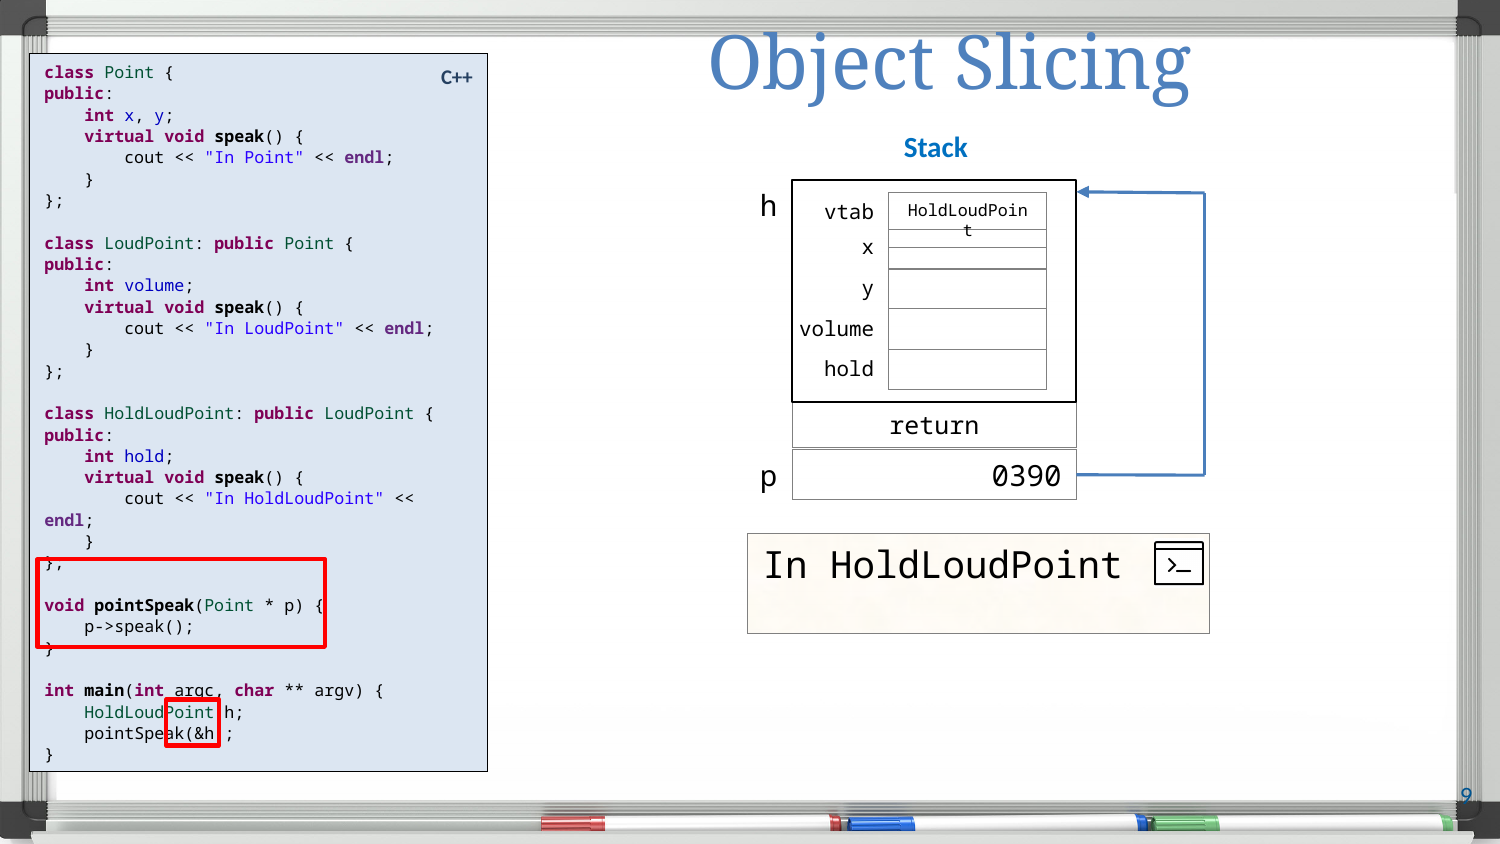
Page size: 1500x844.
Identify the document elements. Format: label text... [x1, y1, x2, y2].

text_box HoldLoudPoint [888, 192, 1047, 248]
text_box 0390 [792, 449, 1077, 500]
text_box C++ [370, 56, 488, 97]
text_box hold [776, 348, 889, 388]
text_box [164, 697, 221, 748]
text_box volume [776, 307, 889, 348]
text_box Stack [888, 121, 1002, 171]
text_box x [813, 232, 889, 266]
picture [0, 0, 1500, 844]
text_box [790, 178, 1078, 404]
text_box p [679, 449, 792, 500]
text_box y [813, 267, 889, 307]
text_box [888, 248, 1047, 268]
text_box [889, 268, 1047, 308]
text_box vtab [808, 191, 889, 232]
text_box In HoldLoudPoint [747, 533, 1210, 634]
text_box h [679, 179, 793, 230]
text_box return [792, 404, 1077, 448]
text_box class Point { public: int x, y; virtual void speak() { cout << "In Point" << endl; } }; class LoudPoint: public Point { public: int volume; virtual void speak() { cout << "In LoudPoint" << endl; } }; class HoldLoudPoint: public LoudPoint { public: int hold; virtual void speak() { cout << "In HoldLoudPoint" << endl; } }; void pointSpeak(Point * p) { p->speak(); } int main(int argc, char ** argv) { HoldLoudPoint h; pointSpeak(&h); } [29, 53, 488, 772]
title Object Slicing [412, 9, 1488, 110]
text_box [888, 349, 1047, 390]
text_box [35, 557, 327, 649]
text_box [889, 308, 1047, 349]
slide_number 9 [1387, 771, 1488, 817]
